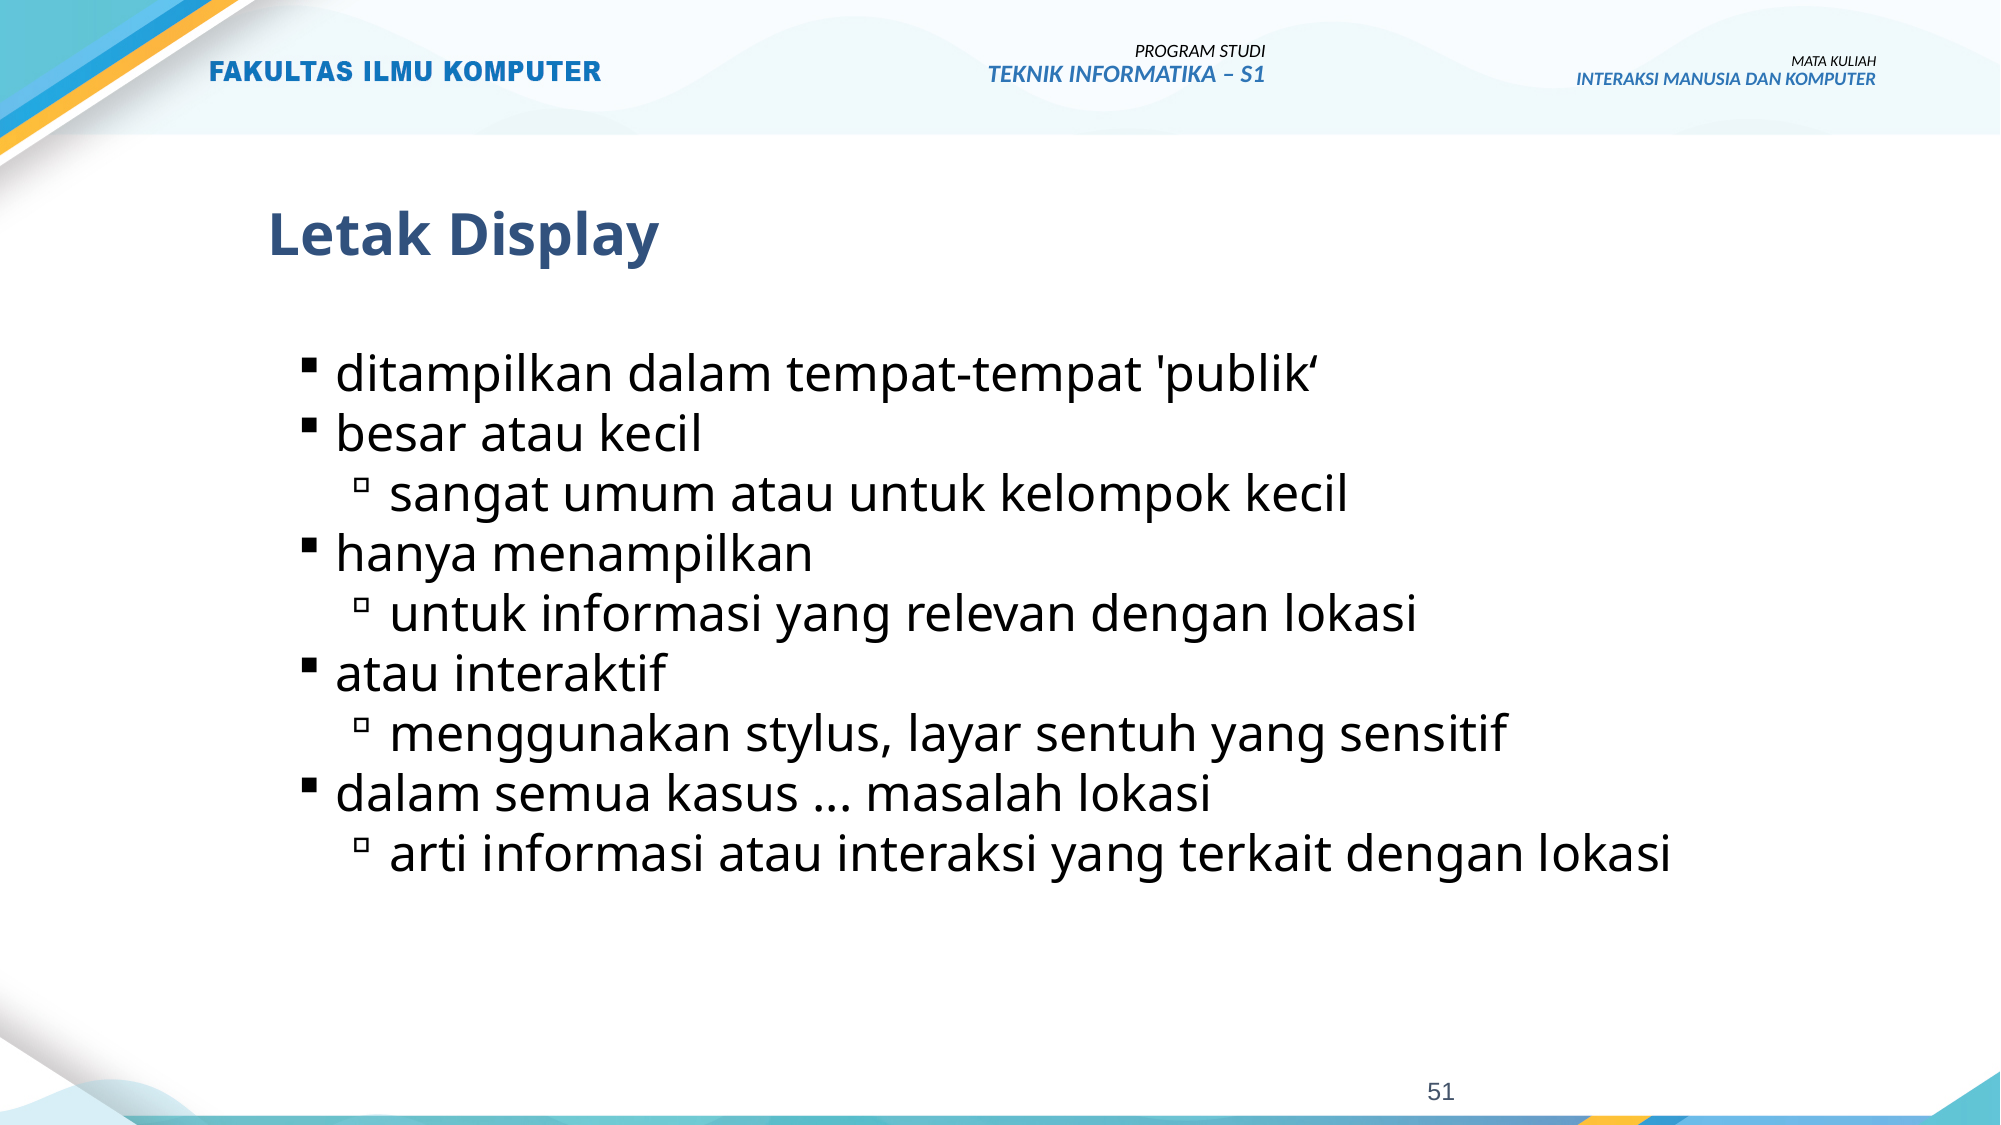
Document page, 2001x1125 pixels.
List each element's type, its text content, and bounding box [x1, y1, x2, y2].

list ditampilkan dalam tempat-tempat 'publik‘ besar atau kecil sangat umum atau untuk kelompok kecil hanya menampilkan untuk informasi yang relevan dengan lokasi atau interaktif menggunakan stylus, layar sentuh yang sensitif dalam semua kasus ... masalah lokasi arti informasi atau interaksi yang terkait dengan lokasi [252, 333, 1852, 822]
text_box MATA KULIAH INTERAKSI MANUSIA DAN KOMPUTER [1560, 45, 1892, 118]
picture [0, 0, 2000, 1125]
title Letak Display [252, 170, 1852, 303]
slide_number 51 [1412, 1052, 1488, 1113]
text_box PROGRAM STUDI TEKNIK INFORMATIKA – S1 [904, 33, 1281, 118]
